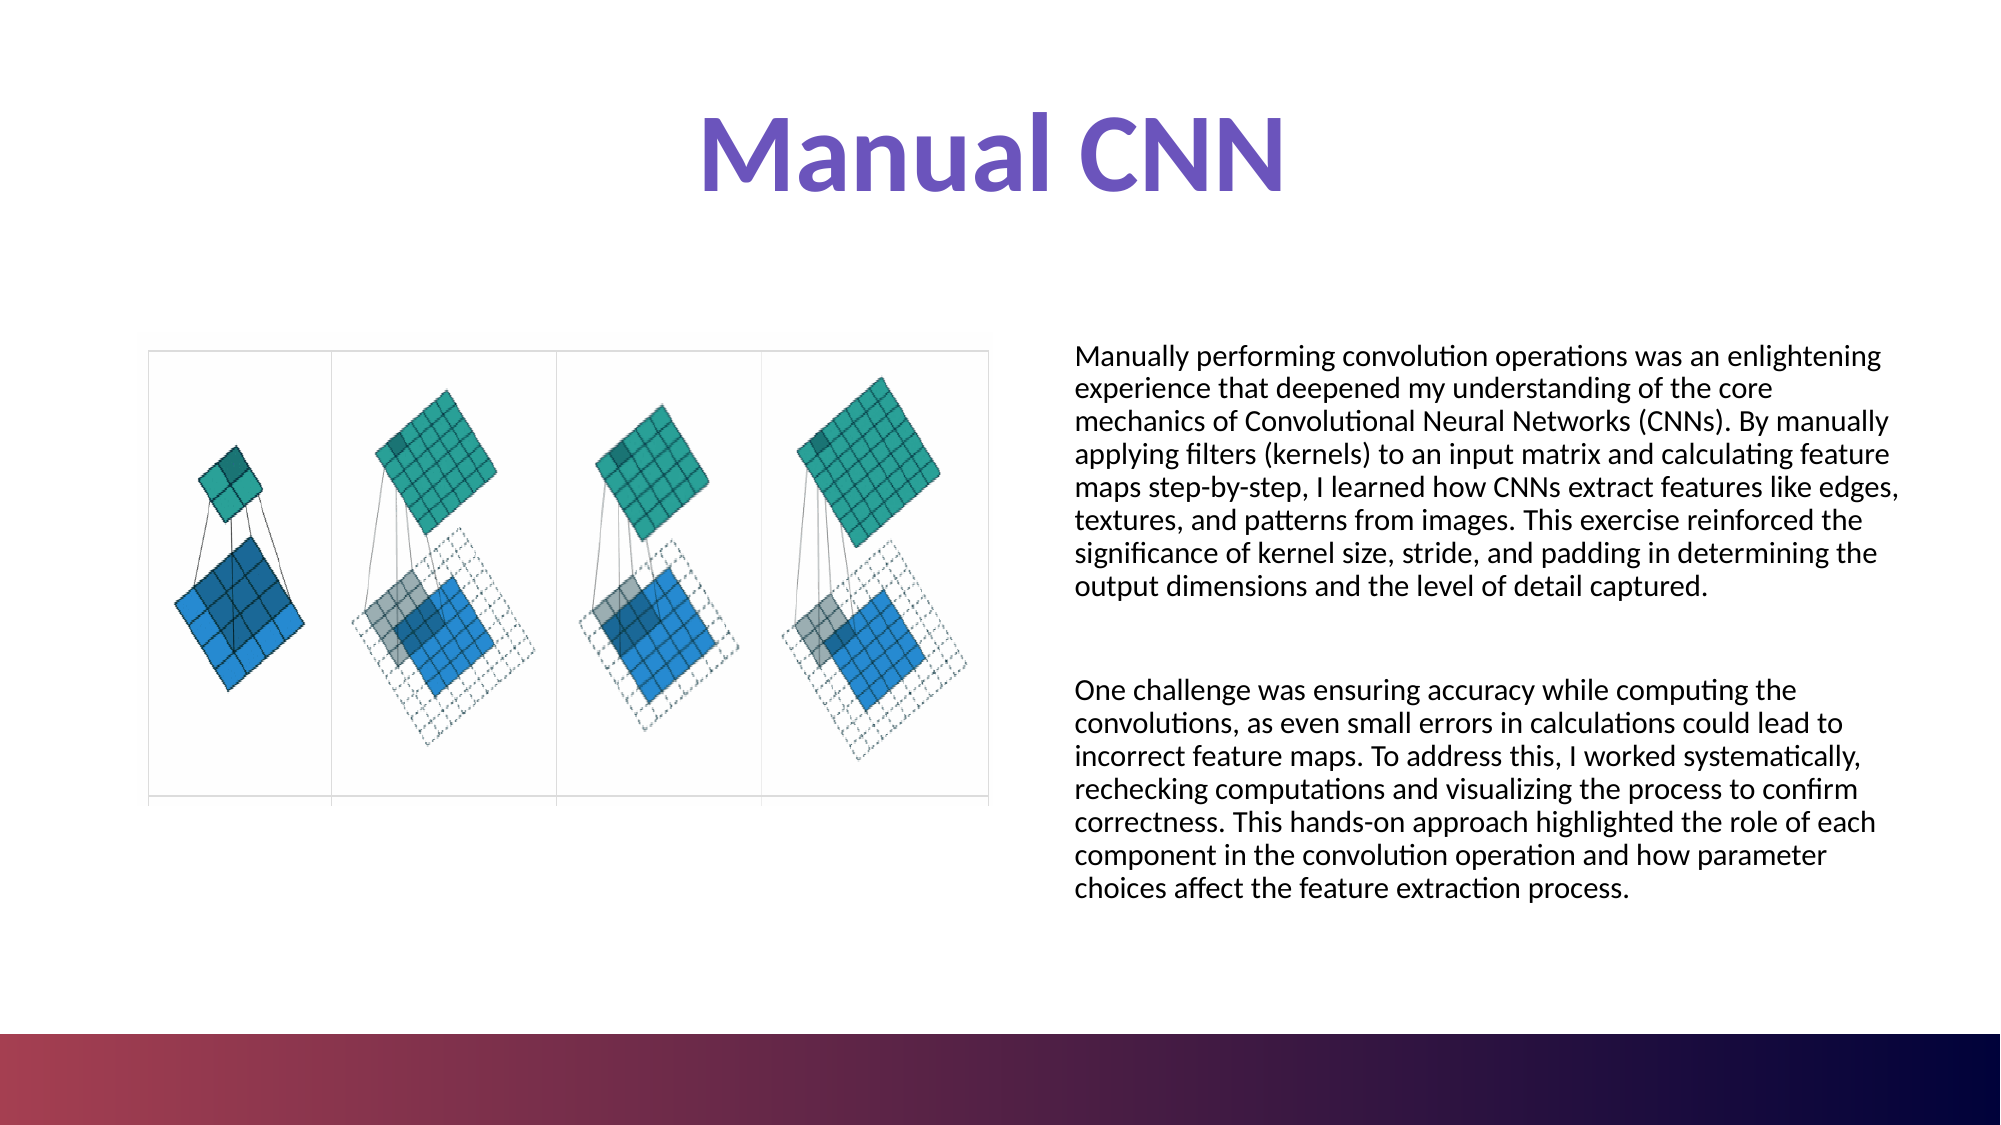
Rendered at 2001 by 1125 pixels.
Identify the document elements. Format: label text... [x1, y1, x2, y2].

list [136, 331, 993, 807]
text_box Manual CNN [682, 71, 1303, 222]
list Manually performing convolution operations was an enlightening experience that deepened my understanding of the core mechanics of Convolutional Neural Networks (CNNs). By manually applying filters (kernels) to an input matrix and calculating feature maps step-by-step, I learned how CNNs extract features like edges, textures, and patterns from images. This exercise reinforced the significance of kernel size, stride, and padding in determining the output dimensions and the level of detail captured. One challenge was ensuring accuracy while computing the convolutions, as even small errors in calculations could lead to incorrect feature maps. To address this, I worked systematically, rechecking computations and visualizing the process to confirm correctness. This hands-on approach highlighted the role of each component in the convolution operation and how parameter choices affect the feature extraction process. [1059, 332, 1915, 938]
